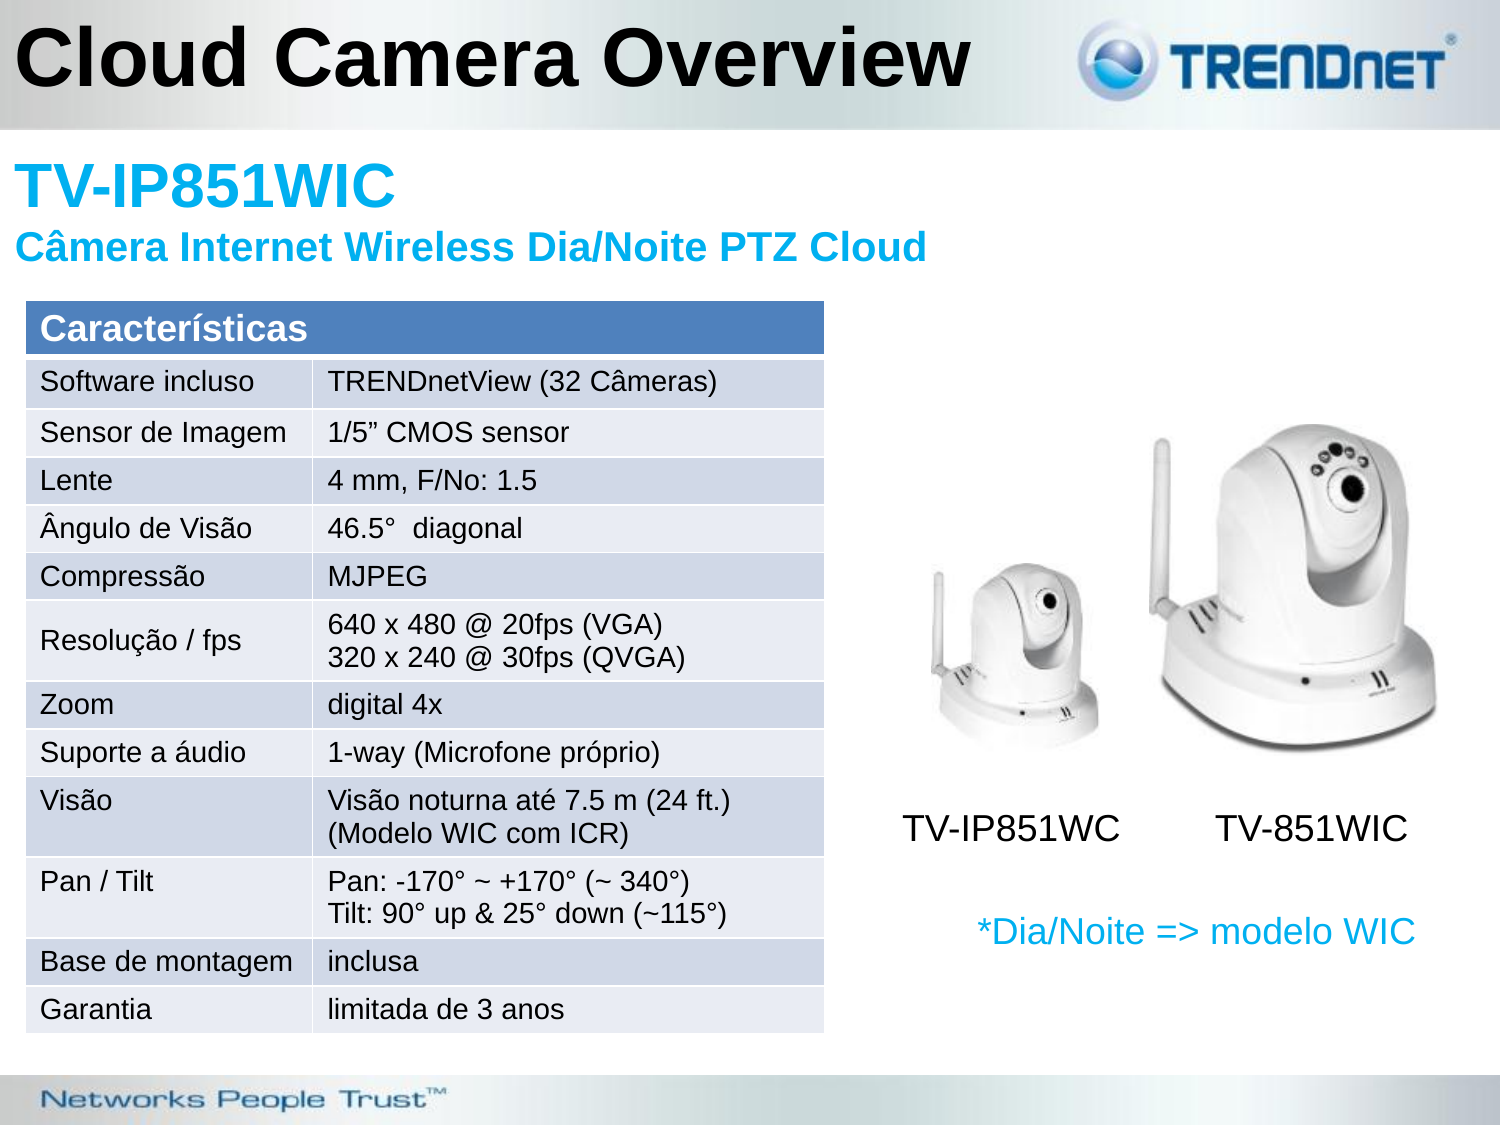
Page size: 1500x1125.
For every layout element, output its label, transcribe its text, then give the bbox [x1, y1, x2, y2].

table_header Características [26, 301, 824, 354]
picture [0, 1075, 1500, 1125]
table_cell Visão [26, 777, 312, 856]
table_cell Garantia [26, 987, 312, 1033]
picture [1149, 424, 1439, 756]
picture [0, 0, 1500, 130]
table_cell 1/5” CMOS sensor [313, 410, 824, 456]
table_cell Sensor de Imagem [26, 410, 312, 456]
table_cell Ângulo de Visão [26, 506, 312, 552]
table_cell Visão noturna até 7.5 m (24 ft.) (Modelo WIC com ICR) [313, 777, 824, 856]
table_cell 640 x 480 @ 20fps (VGA) 320 x 240 @ 30fps (QVGA) [313, 601, 824, 680]
table_cell Pan / Tilt [26, 858, 312, 937]
text_box TV-IP851WC [887, 796, 1175, 856]
table_cell Compressão [26, 553, 312, 599]
table_cell Zoom [26, 682, 312, 728]
text_box Cloud Camera Overview [0, 0, 1130, 111]
picture [930, 563, 1100, 756]
table_cell Resolução / fps [26, 601, 312, 680]
table_cell Lente [26, 458, 312, 504]
text_box TV-851WIC [1199, 796, 1439, 856]
table_cell Software incluso [26, 360, 312, 408]
table_cell TRENDnetView (32 Câmeras) [313, 360, 824, 408]
table_cell inclusa [313, 939, 824, 985]
text_box TV-IP851WIC Câmera Internet Wireless Dia/Noite PTZ Cloud [0, 137, 1130, 278]
table_cell digital 4x [313, 682, 824, 728]
table_cell 4 mm, F/No: 1.5 [313, 458, 824, 504]
table_cell MJPEG [313, 553, 824, 599]
table_cell limitada de 3 anos [313, 987, 824, 1033]
table_cell 1-way (Microfone próprio) [313, 730, 824, 776]
table_cell Base de montagem [26, 939, 312, 985]
text_box *Dia/Noite => modelo WIC [962, 899, 1438, 960]
table_cell 46.5° diagonal [313, 506, 824, 552]
table_cell Suporte a áudio [26, 730, 312, 776]
table_cell Pan: -170° ~ +170° (~ 340°) Tilt: 90° up & 25° down (~115°) [313, 858, 824, 937]
